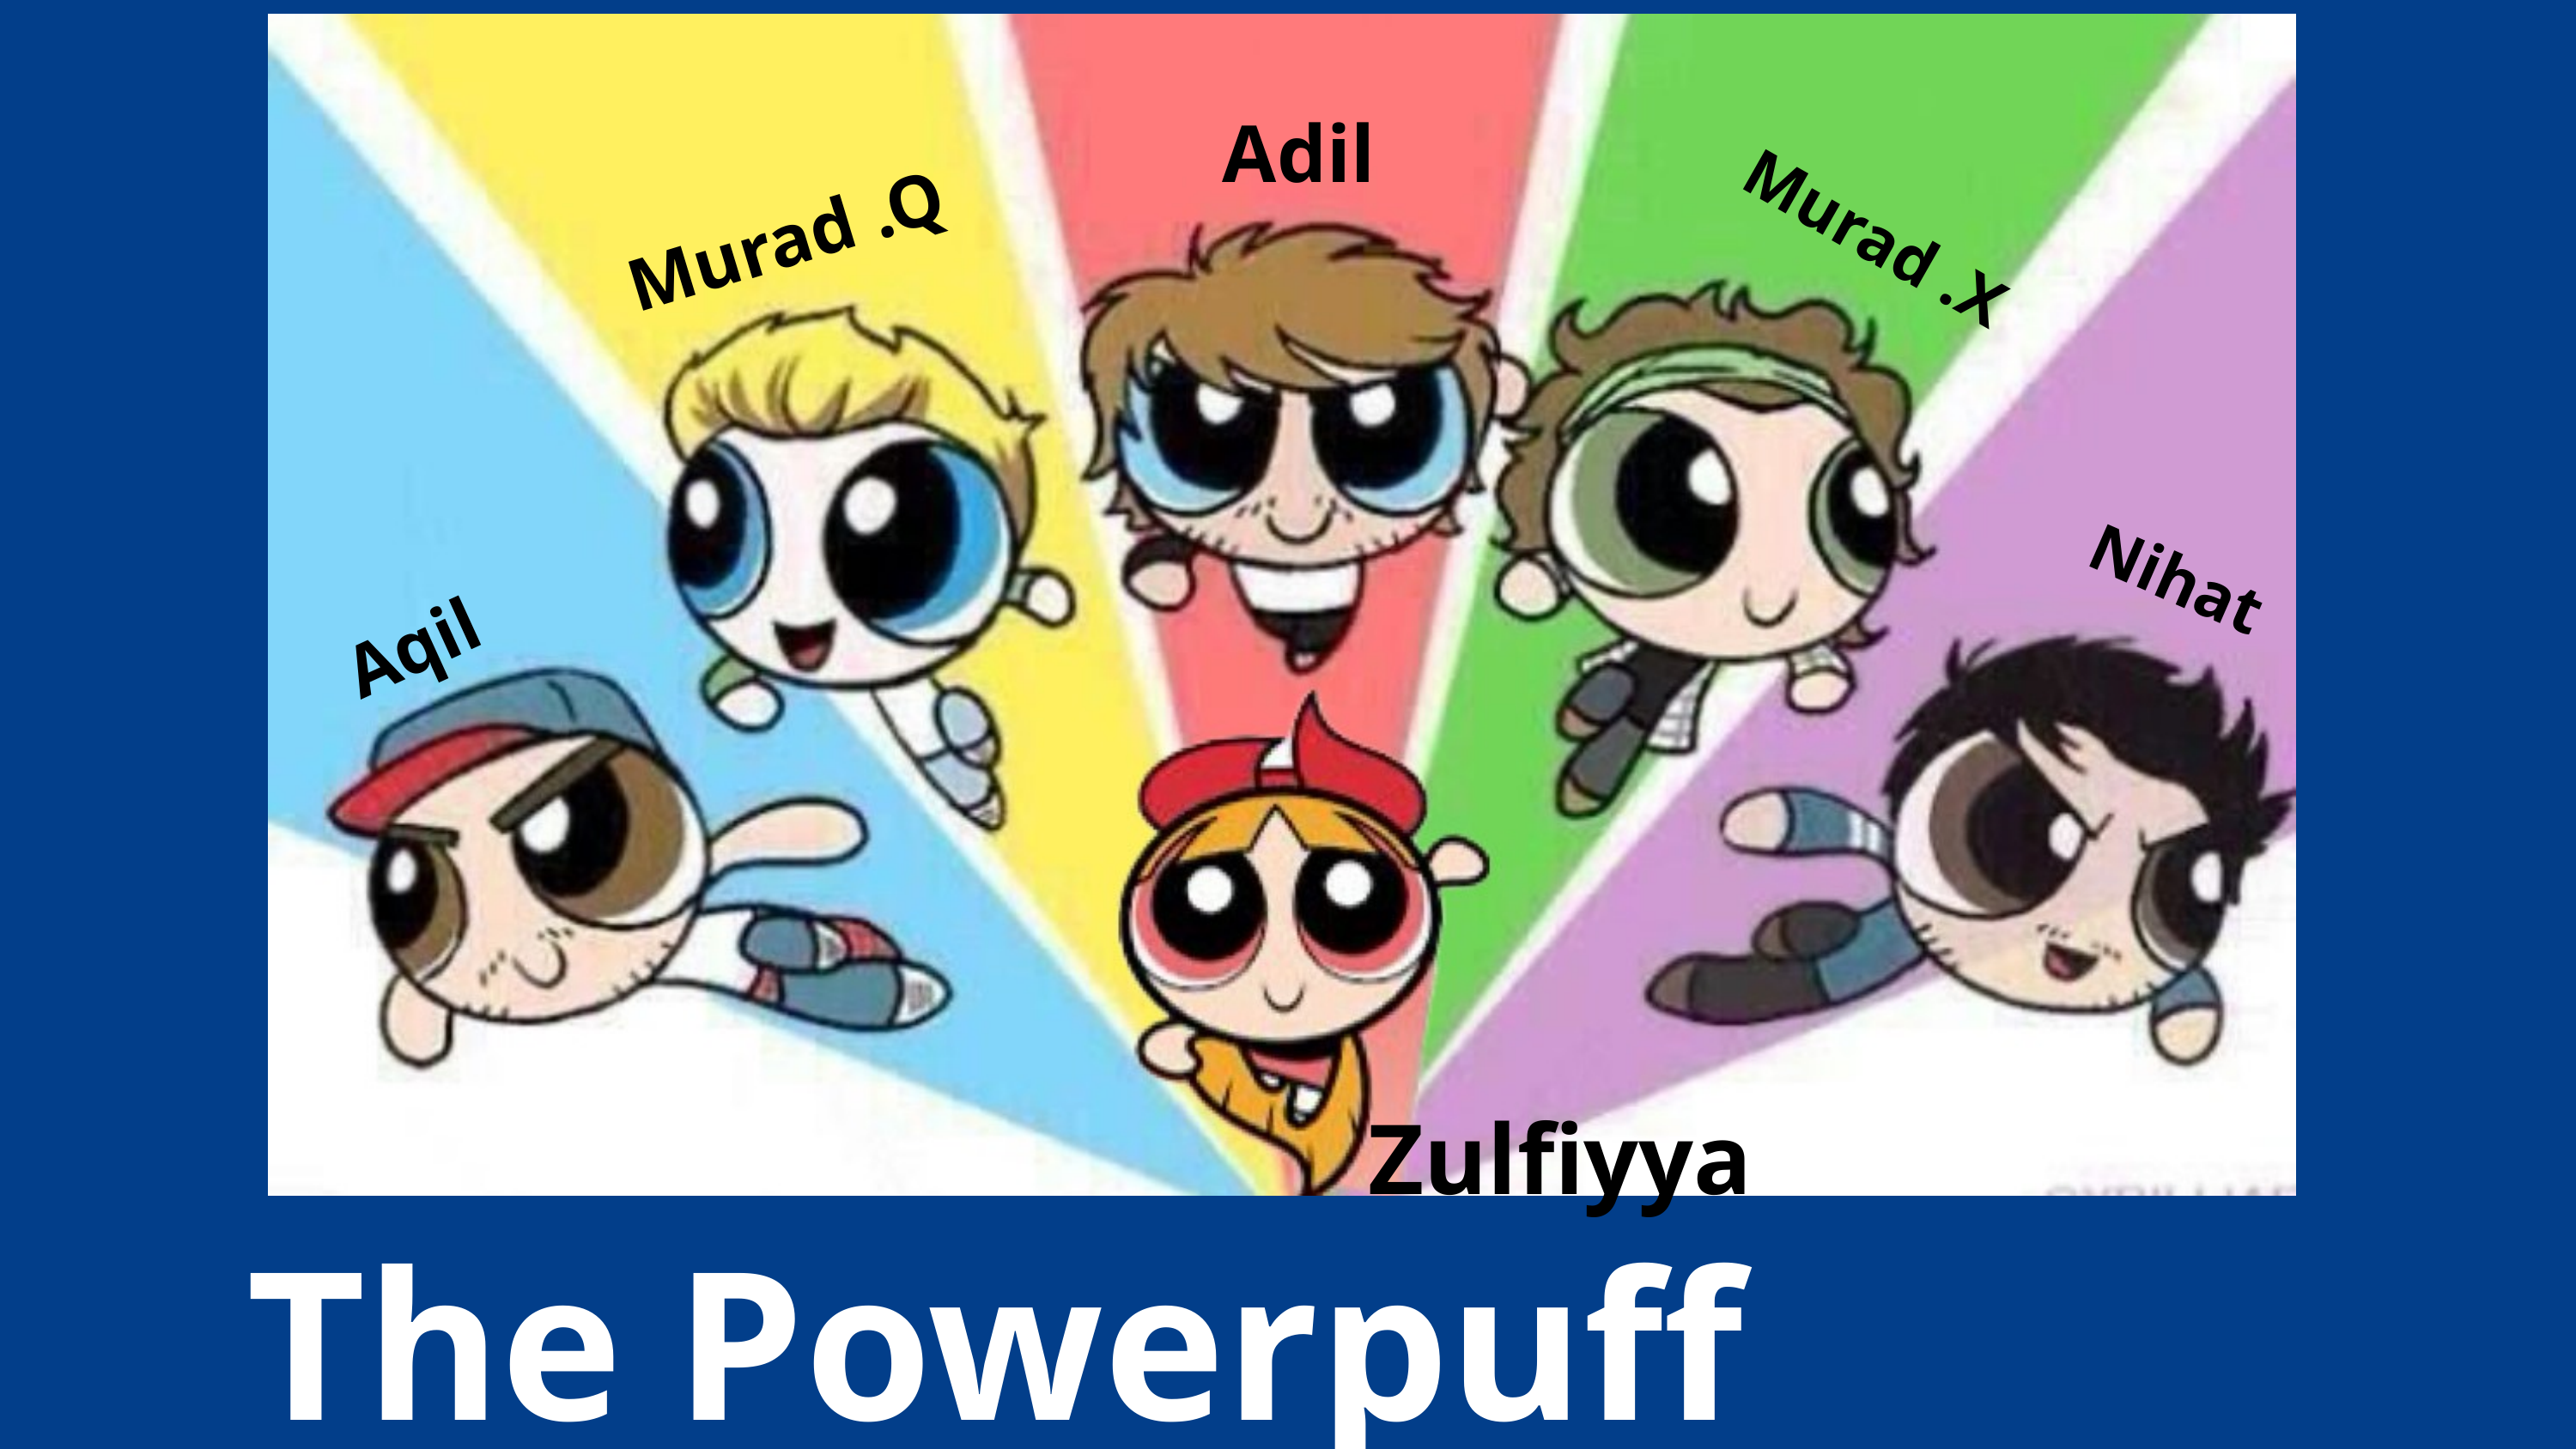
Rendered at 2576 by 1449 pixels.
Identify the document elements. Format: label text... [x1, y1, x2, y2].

text_box Zulfiyya [1356, 1203, 1766, 1221]
picture [268, 14, 2296, 1196]
text_box The Powerpuff Team [246, 1214, 2318, 1449]
